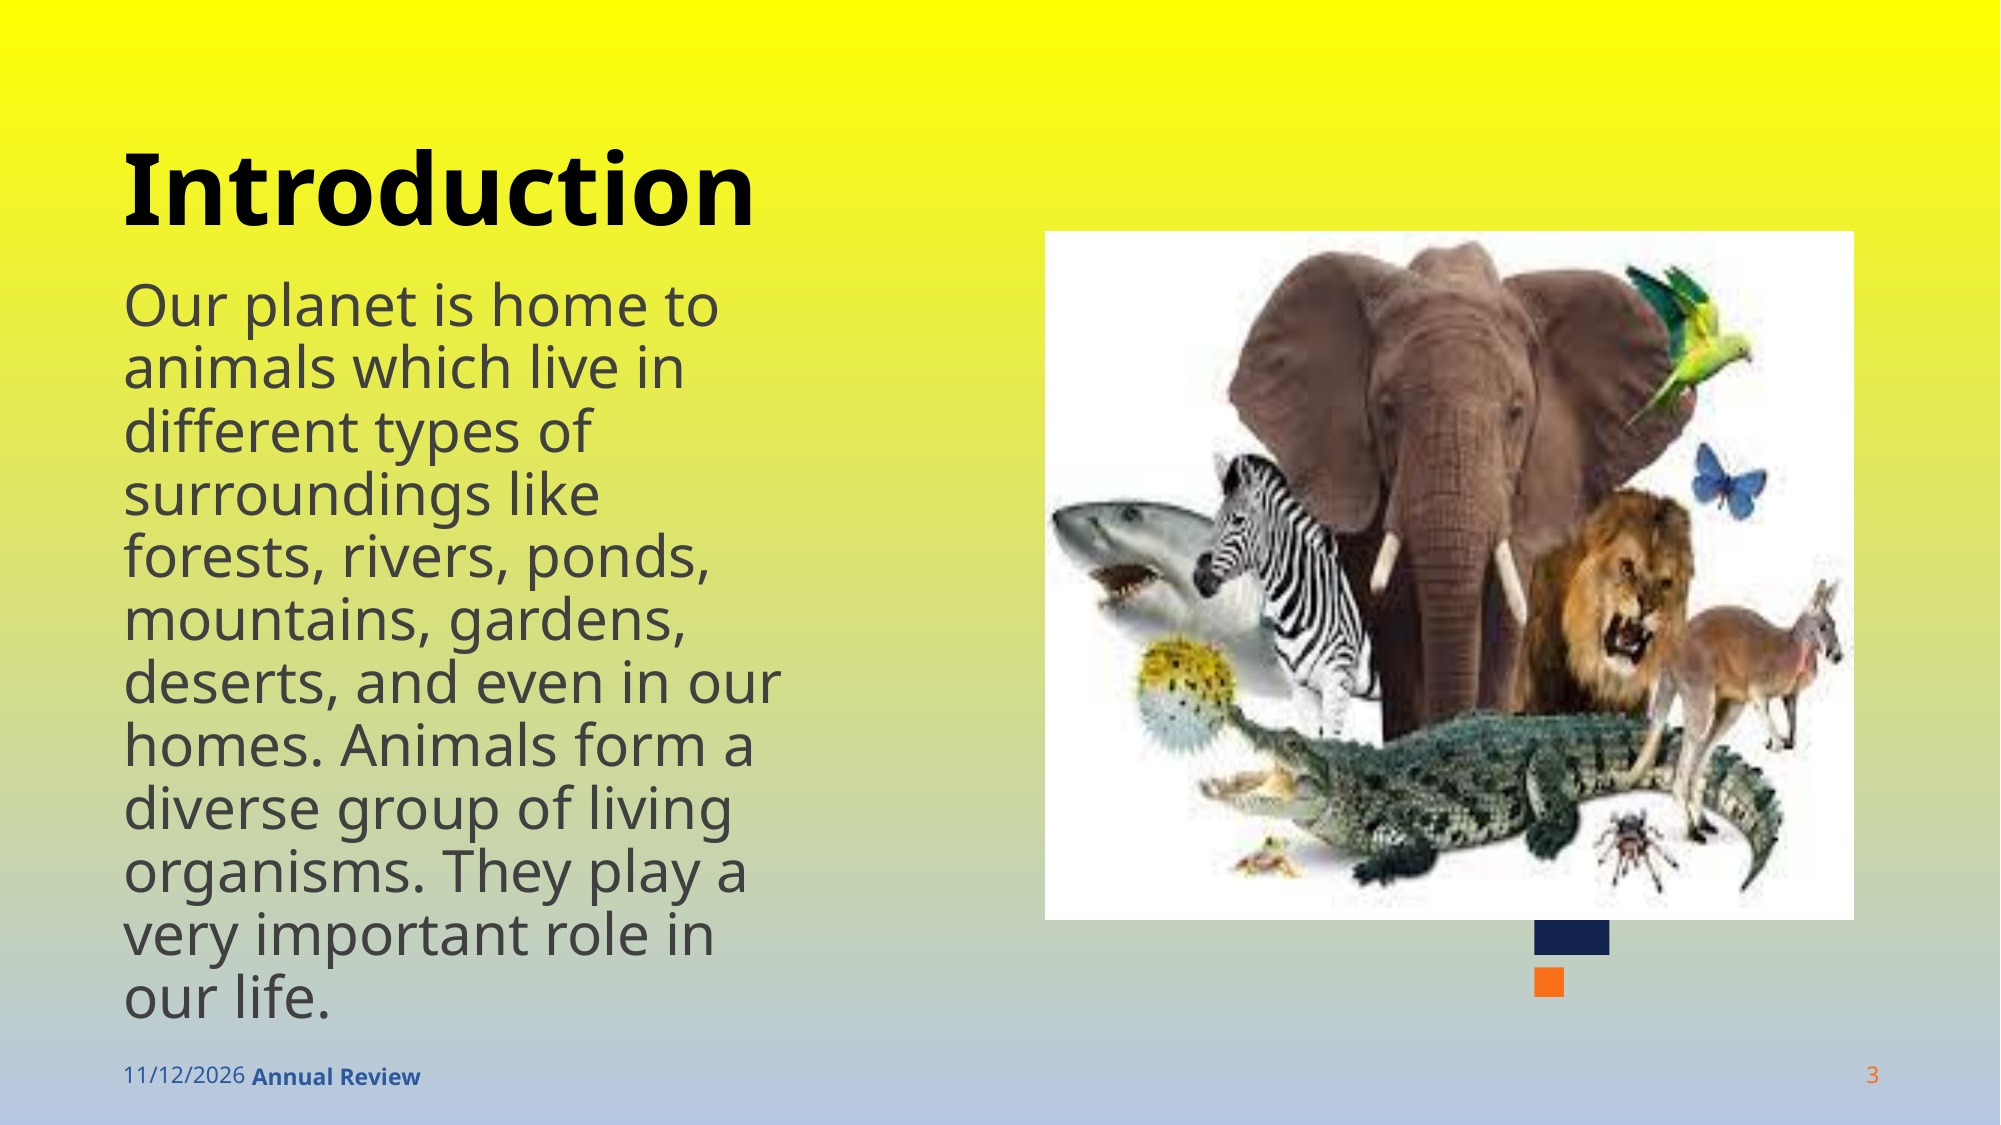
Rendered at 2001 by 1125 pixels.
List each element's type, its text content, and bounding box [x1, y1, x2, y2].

title Introduction [108, 132, 810, 268]
list Our planet is home to animals which live in different types of surroundings like forests, rivers, ponds, mountains, gardens, deserts, and even in our homes. Animals form a diverse group of living organisms. They play a very important role in our life. [108, 268, 810, 957]
picture [1045, 231, 1854, 920]
